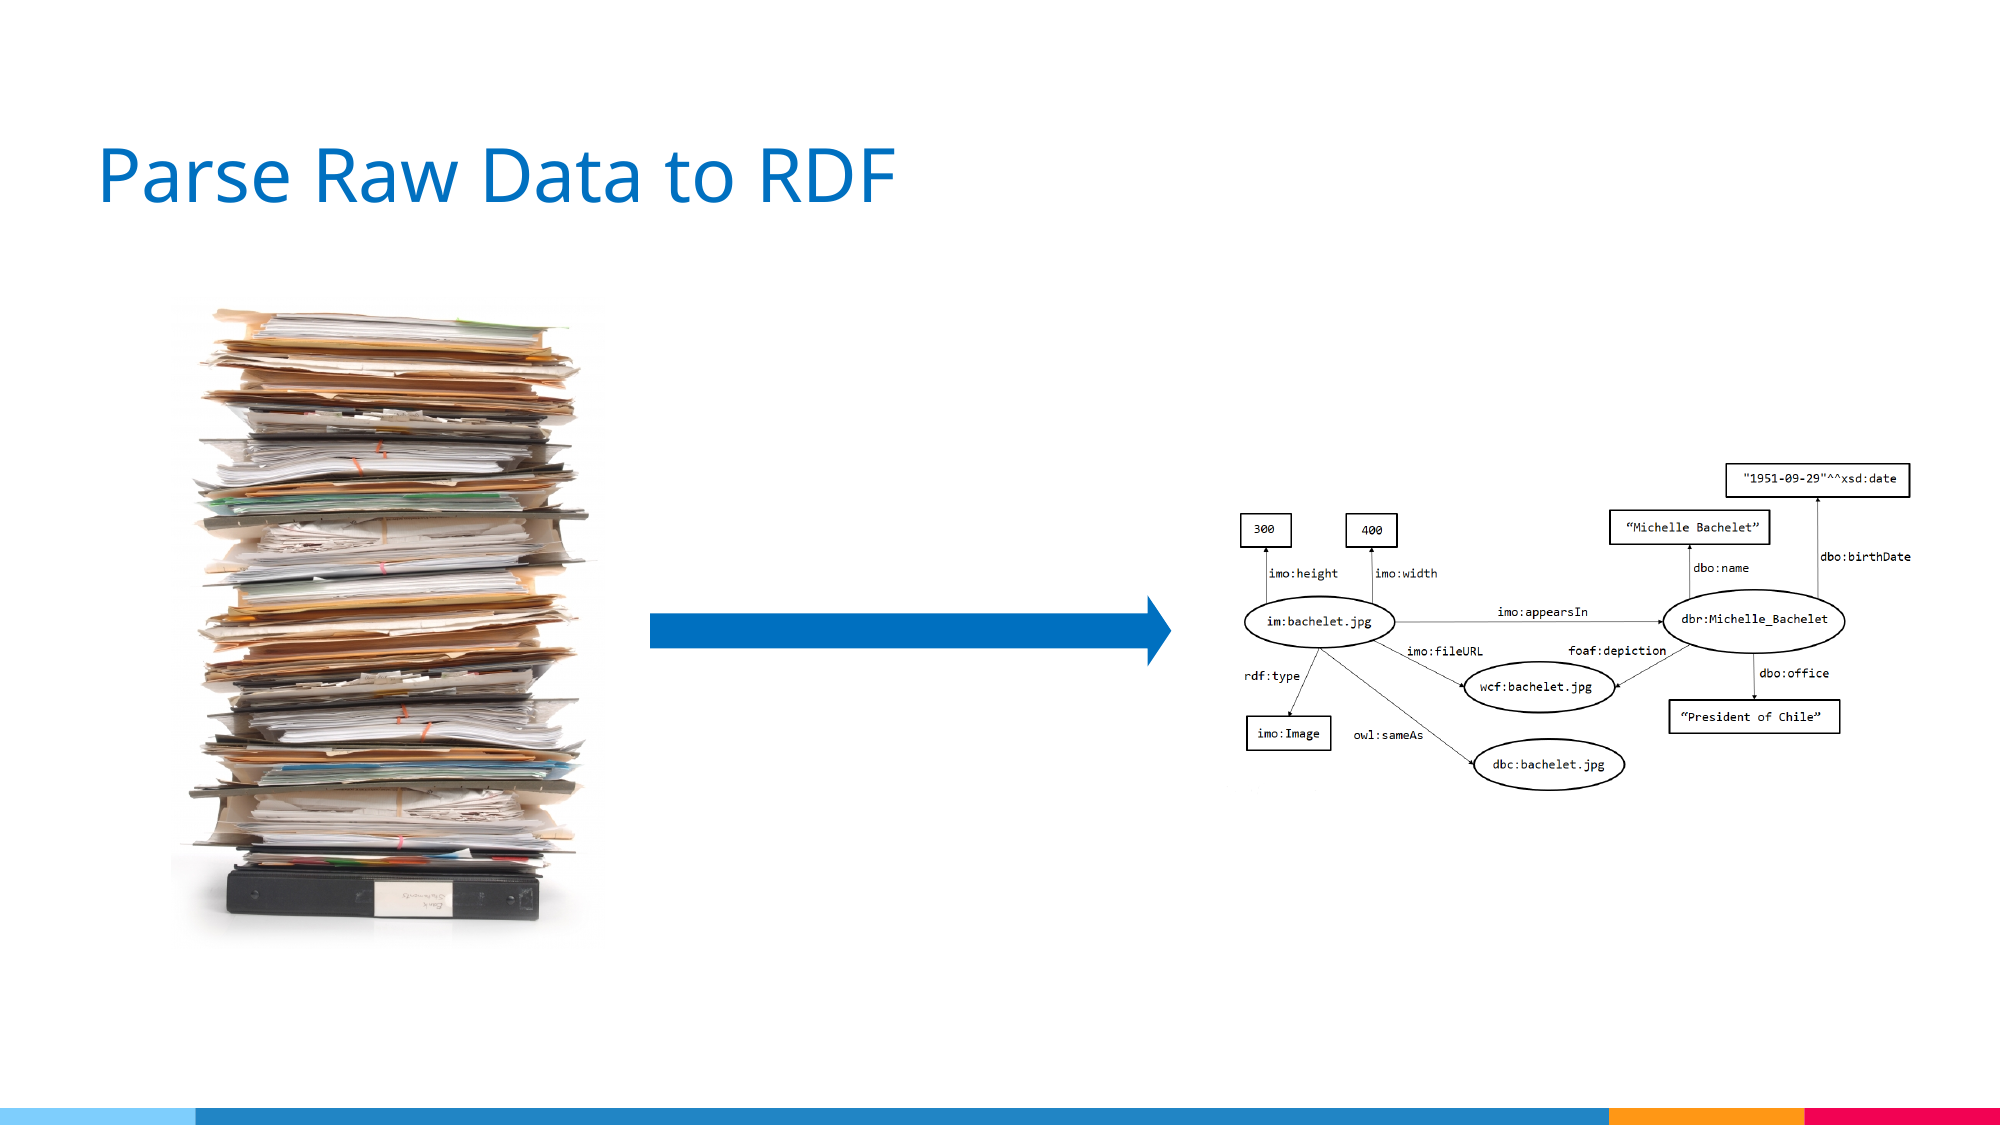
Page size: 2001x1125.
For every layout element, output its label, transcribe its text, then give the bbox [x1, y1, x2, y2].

picture [1216, 453, 1928, 811]
title Parse Raw Data to RDF [81, 45, 1919, 233]
picture [171, 297, 605, 949]
text_box [650, 595, 1172, 667]
